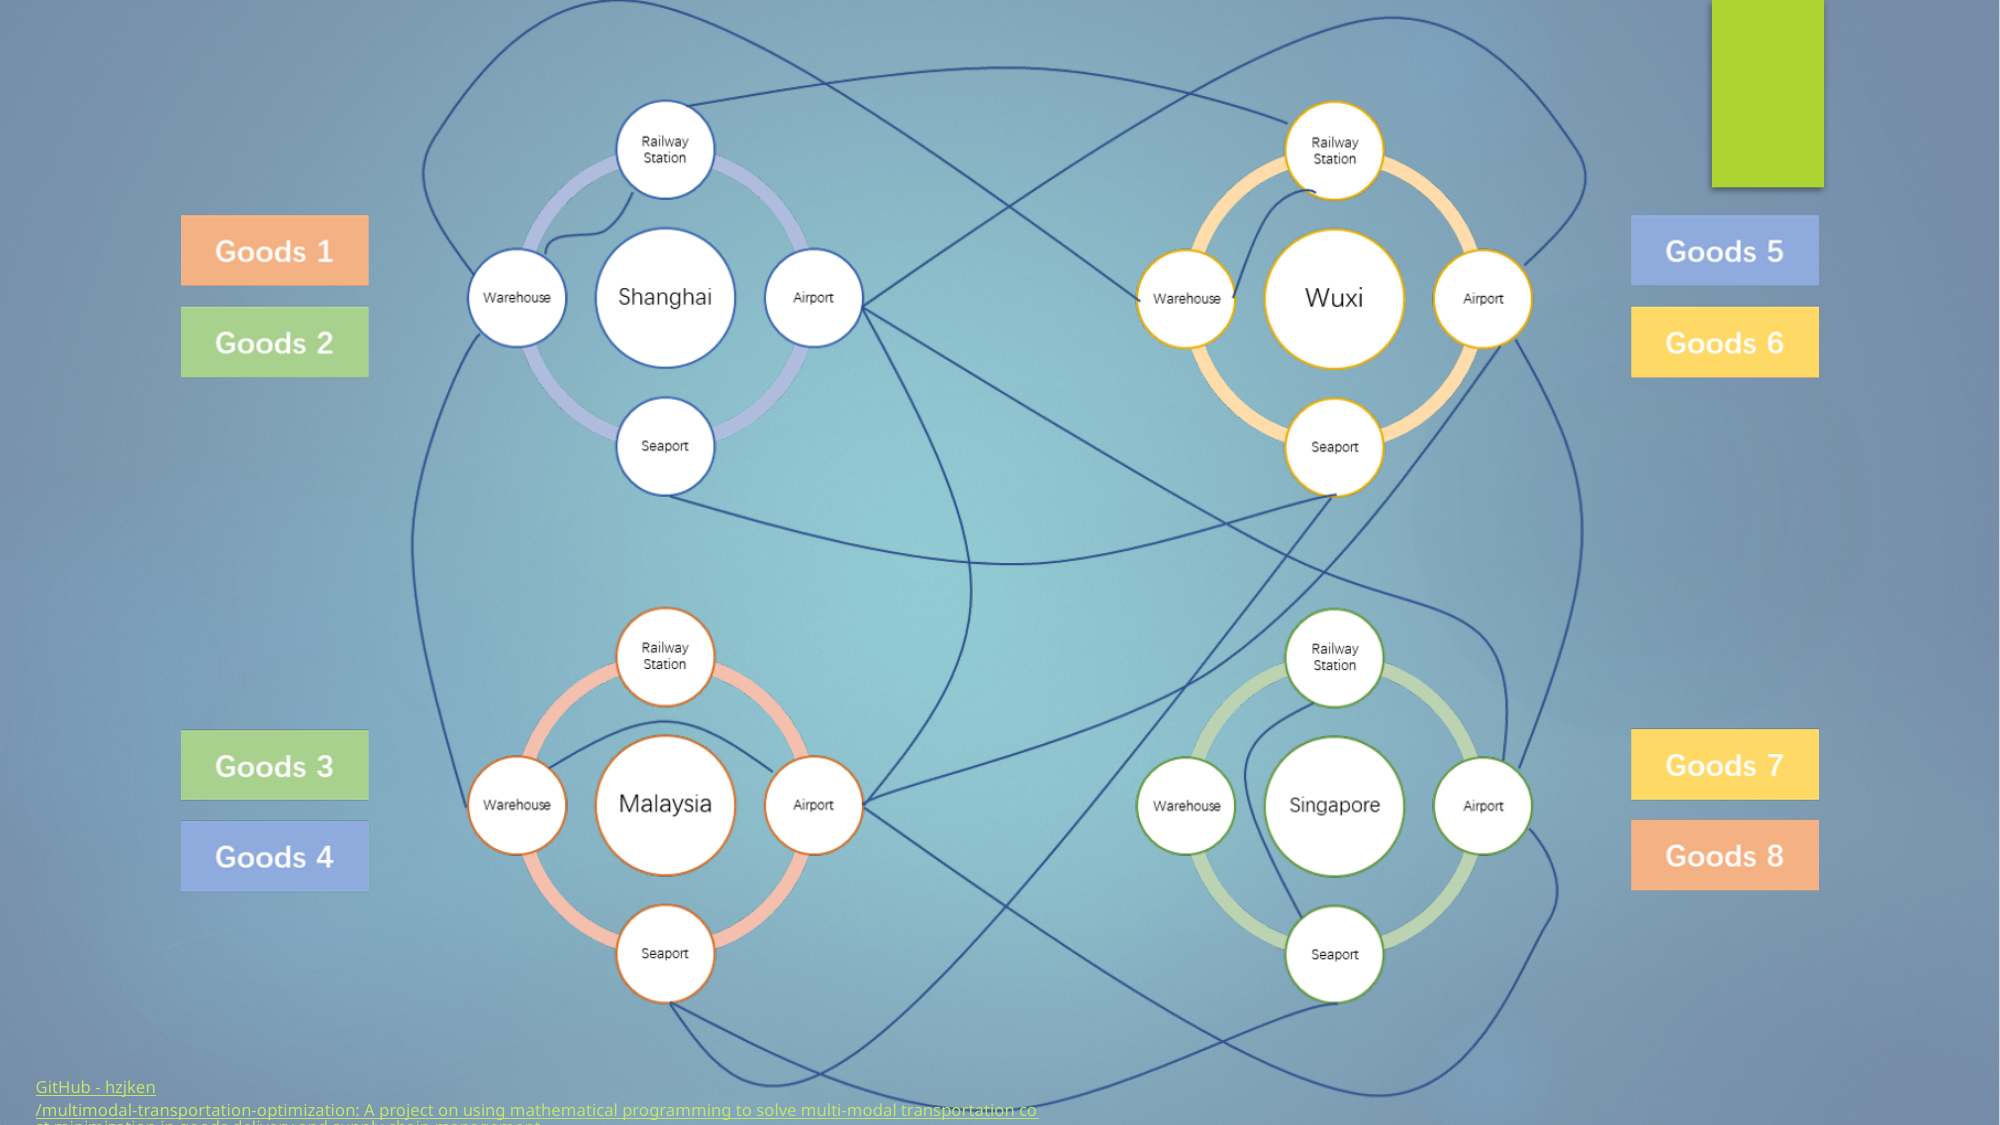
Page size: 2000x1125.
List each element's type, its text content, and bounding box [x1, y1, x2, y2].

picture [0, 0, 1819, 1125]
text_box GitHub - hzjken/multimodal-transportation-optimization: A project on using mathematical programming to solve multi-modal transportation cost minimization in goods delivery and supply chain management. [20, 1069, 175, 1125]
